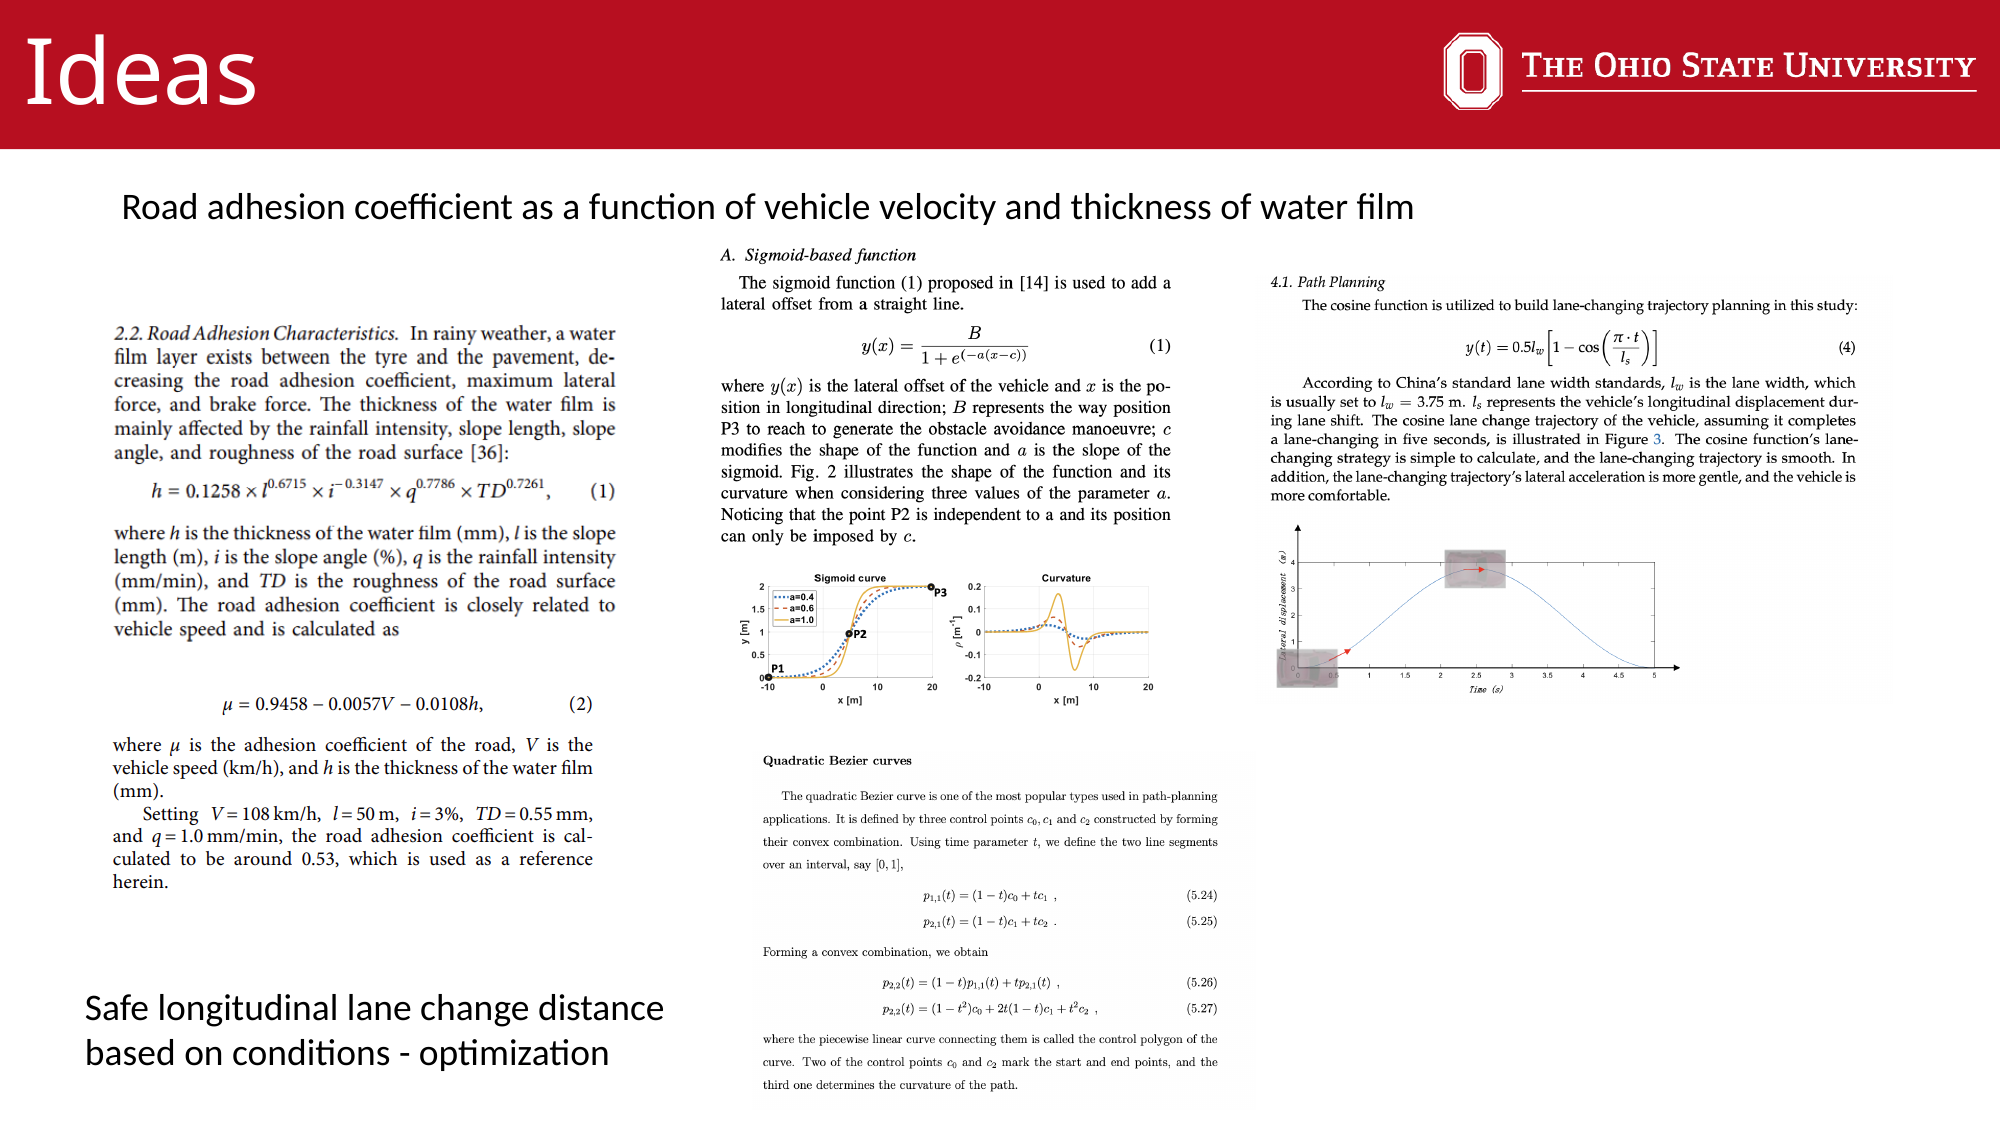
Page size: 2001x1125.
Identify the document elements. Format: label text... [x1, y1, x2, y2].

picture [1443, 32, 1977, 110]
text_box Safe longitudinal lane change distance based on conditions - optimization [77, 975, 745, 1081]
picture [103, 322, 627, 649]
picture [103, 677, 609, 893]
picture [1254, 275, 1893, 704]
picture [751, 750, 1256, 1111]
title Ideas [16, 14, 1420, 135]
text_box Road adhesion coefficient as a function of vehicle velocity and thickness of water film [114, 174, 1424, 235]
picture [718, 238, 1206, 710]
